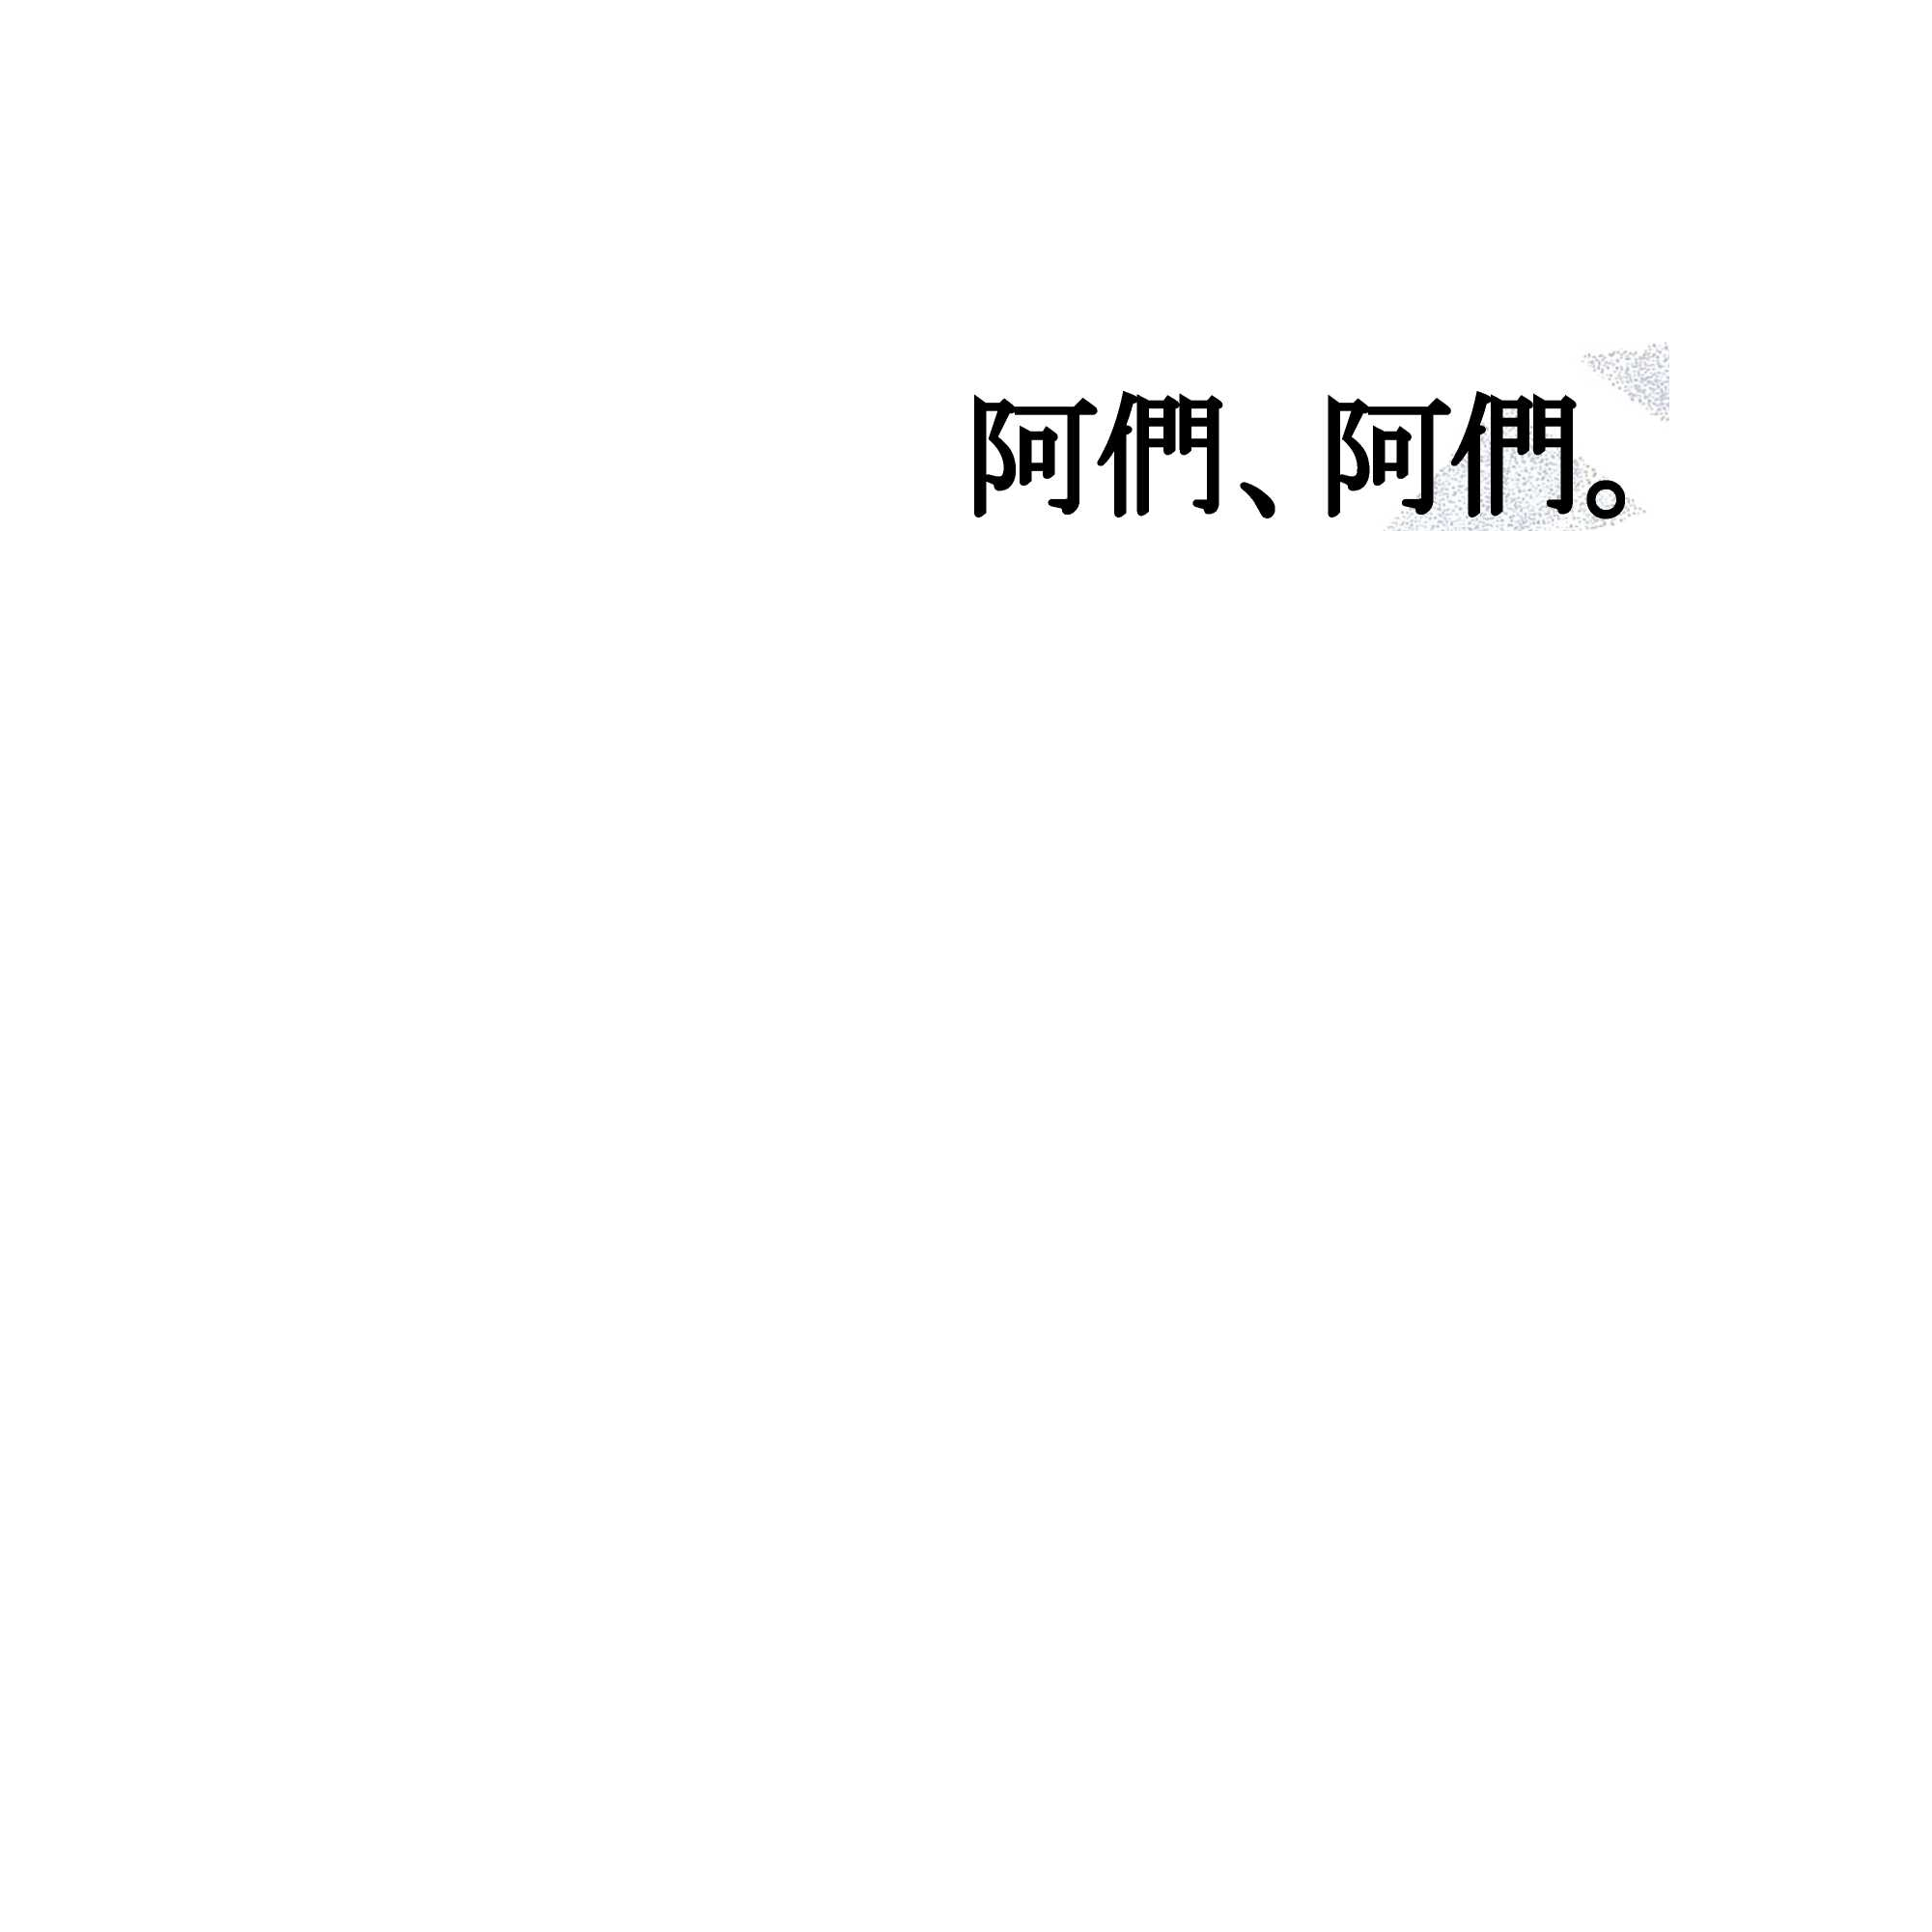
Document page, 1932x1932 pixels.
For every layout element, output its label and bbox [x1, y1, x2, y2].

picture [973, 342, 1670, 532]
